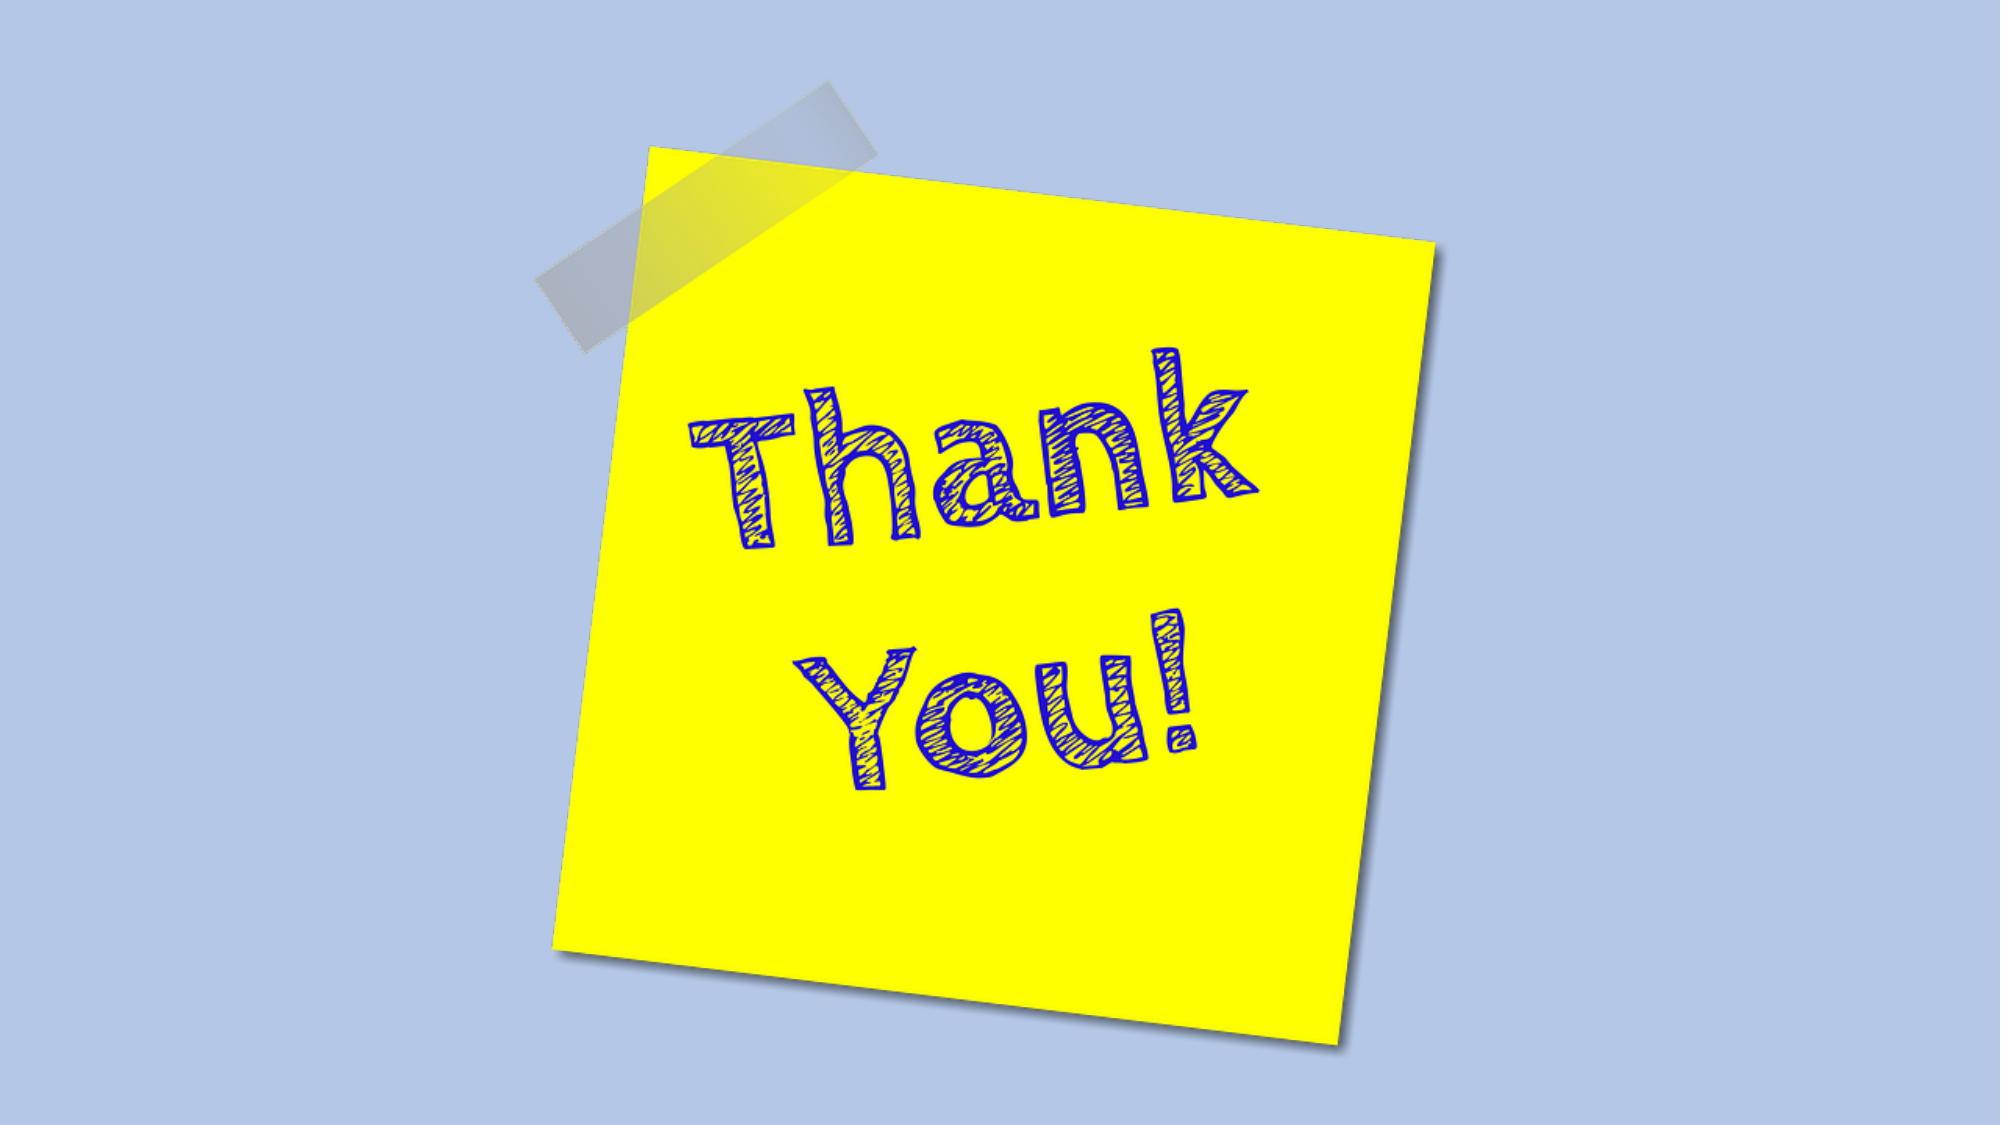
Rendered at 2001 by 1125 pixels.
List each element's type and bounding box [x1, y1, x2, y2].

picture [456, 0, 1543, 1125]
